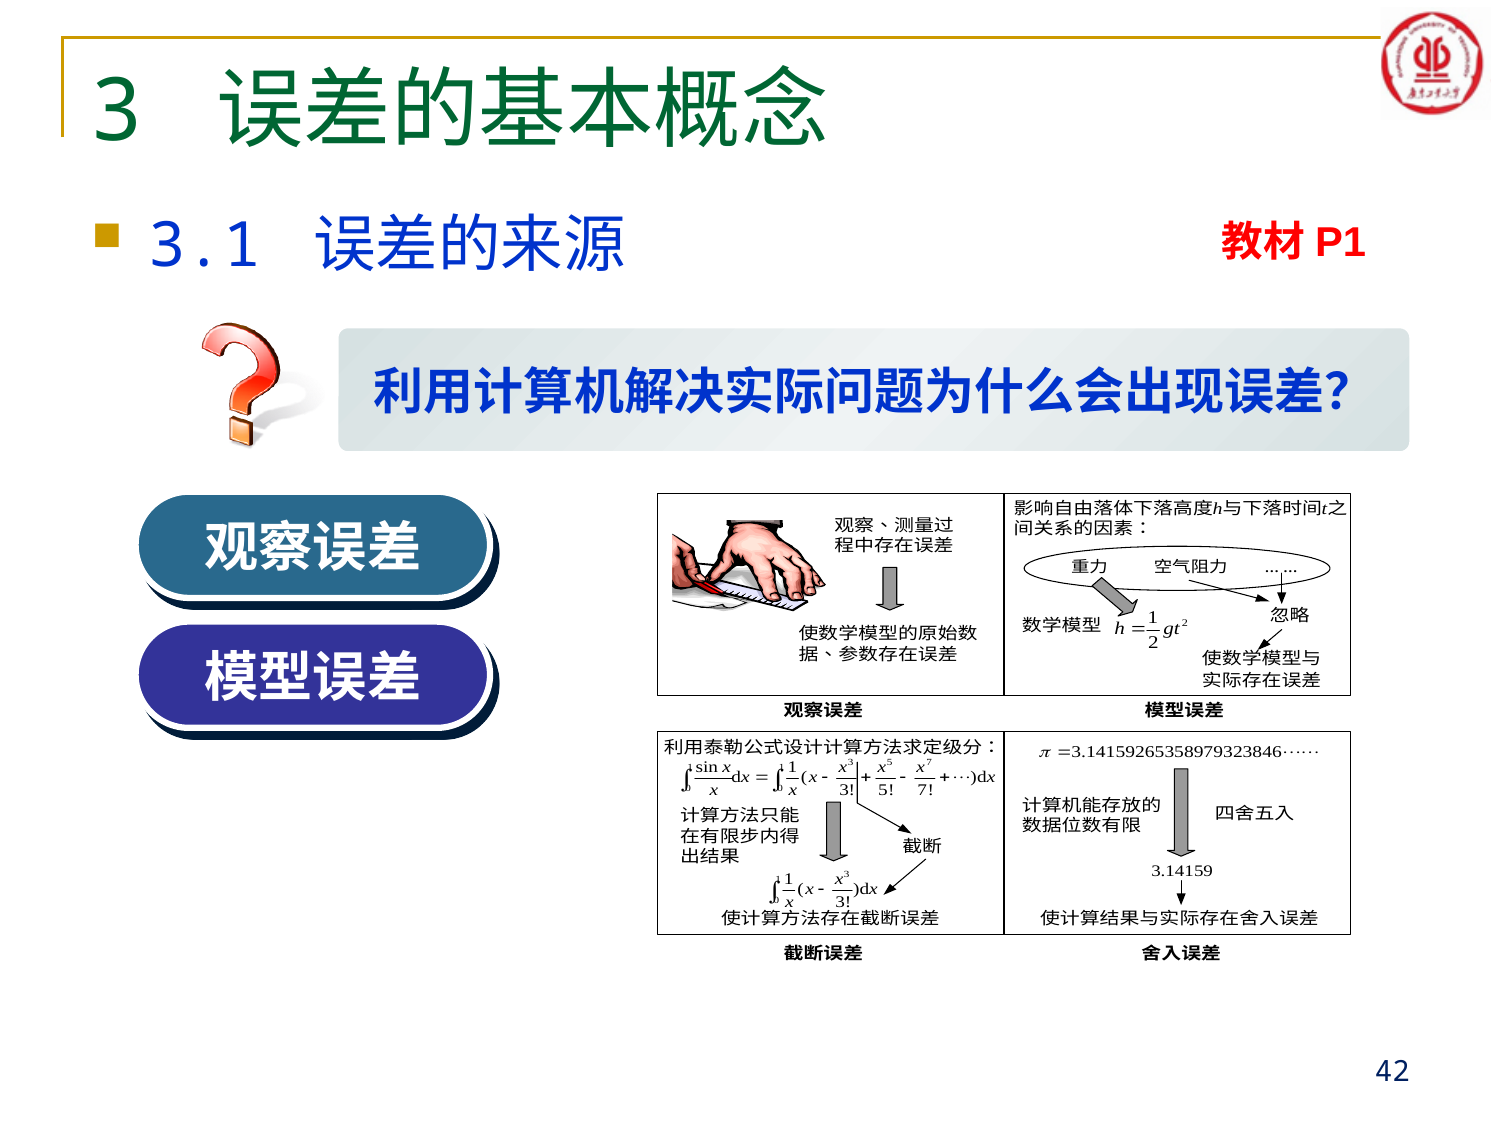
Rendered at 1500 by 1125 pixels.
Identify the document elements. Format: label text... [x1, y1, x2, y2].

text_box 教材P1 [1206, 207, 1381, 273]
list 3.1 误差的来源 [76, 196, 1427, 940]
title 3 误差的基本概念 [75, 45, 1425, 233]
picture [1380, 7, 1491, 120]
text_box 模型误差 [135, 621, 491, 728]
text_box 利用计算机解决实际问题为什么会出现误差？ [336, 326, 1412, 454]
text_box 观察误差 [135, 491, 491, 598]
slide_number 42 [1074, 1024, 1425, 1100]
picture [655, 491, 1353, 966]
picture [182, 314, 325, 457]
